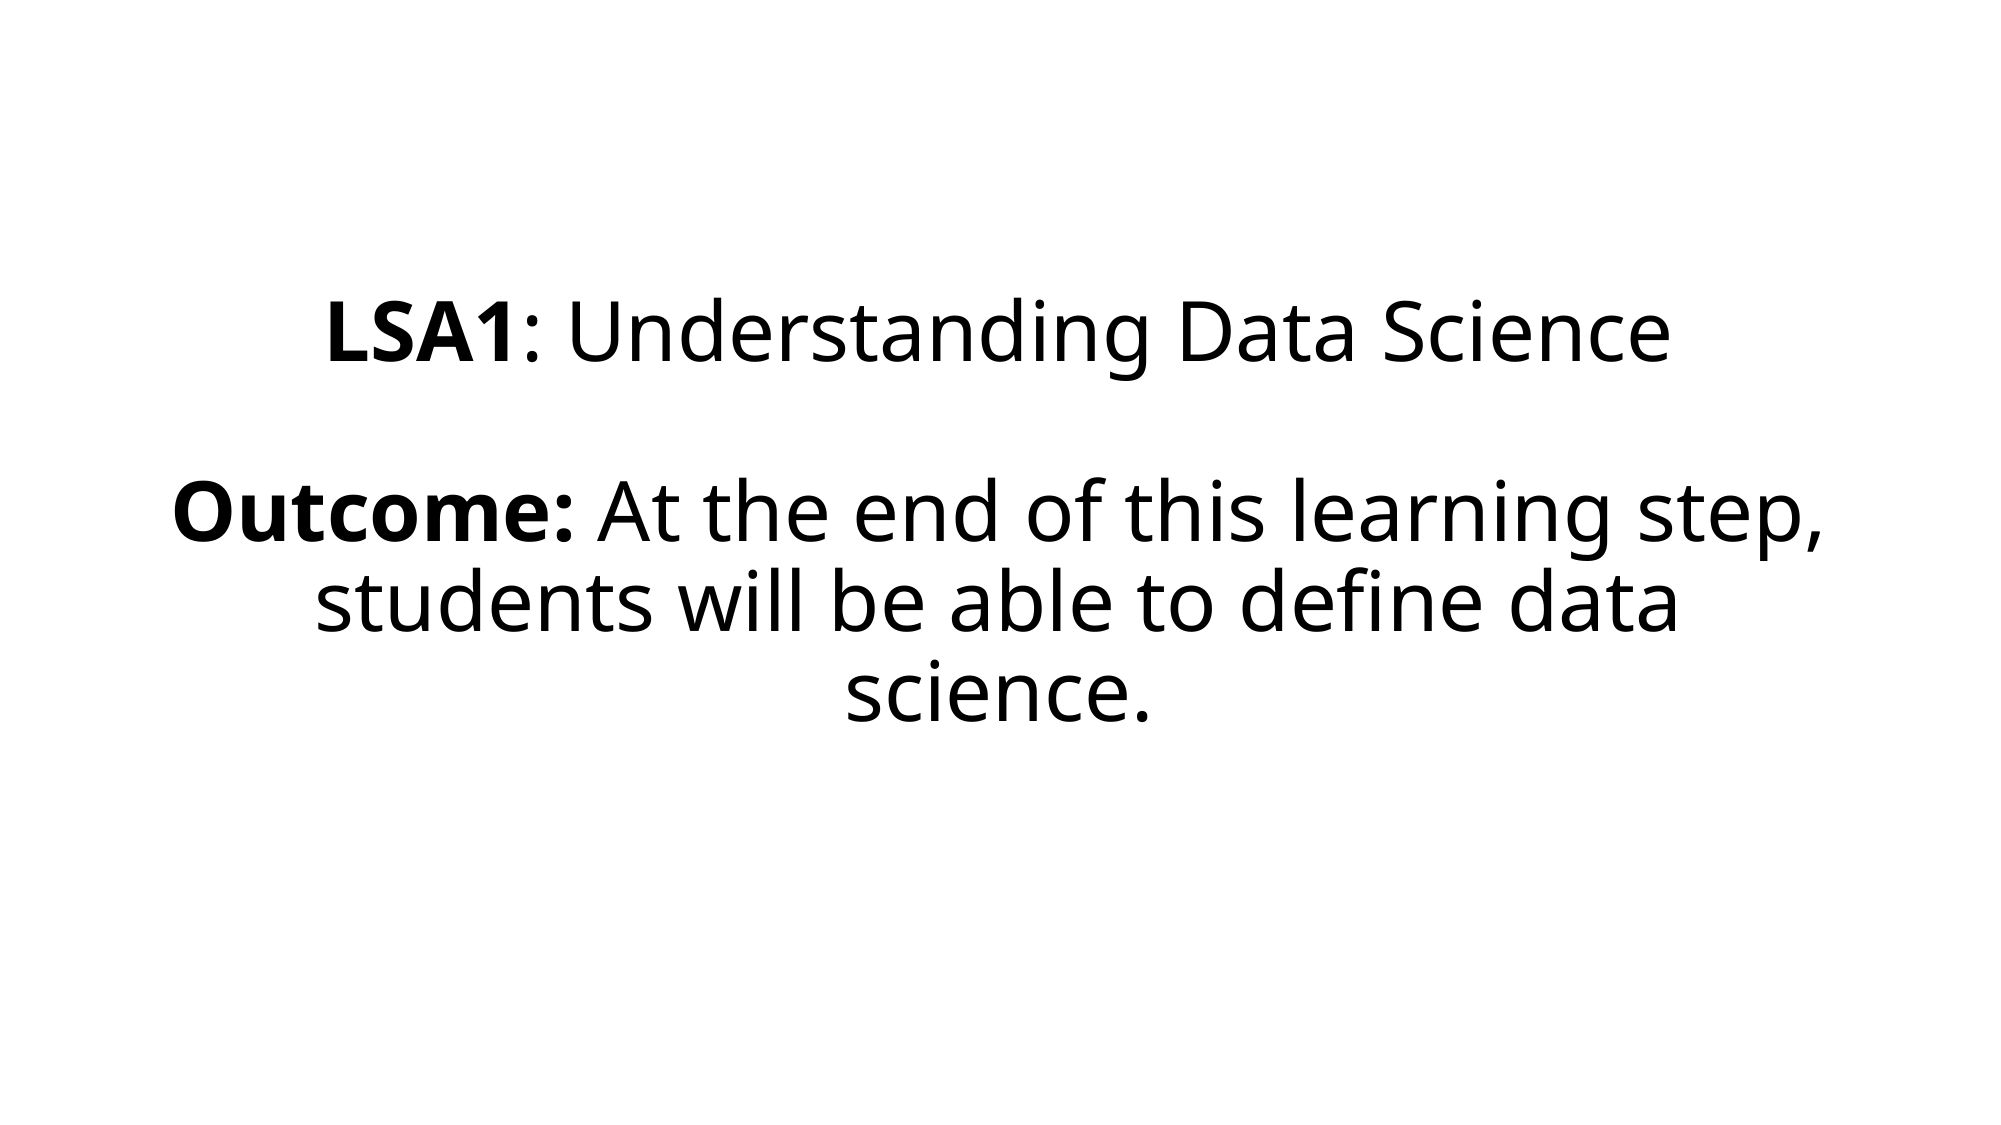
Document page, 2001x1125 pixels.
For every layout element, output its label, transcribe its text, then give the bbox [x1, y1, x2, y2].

title LSA1: Understanding Data Science Outcome: At the end of this learning step, students will be able to define data science. [136, 280, 1862, 749]
